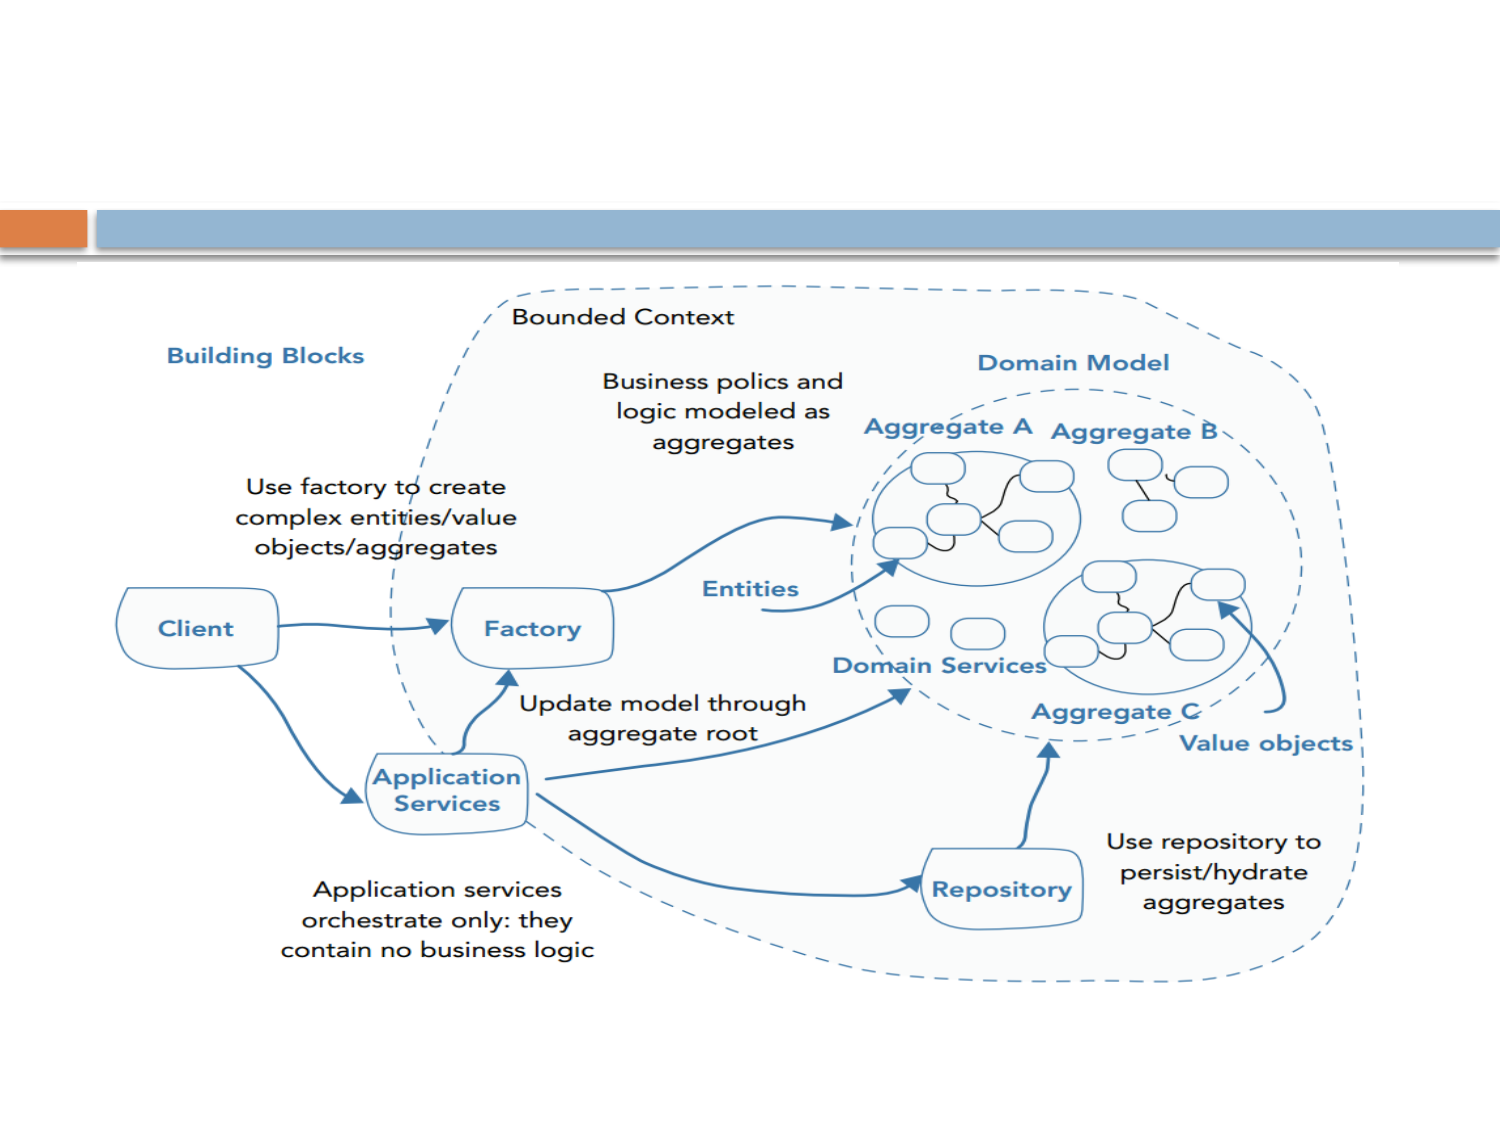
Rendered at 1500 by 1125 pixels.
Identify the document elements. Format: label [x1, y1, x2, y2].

list [76, 262, 1399, 1001]
